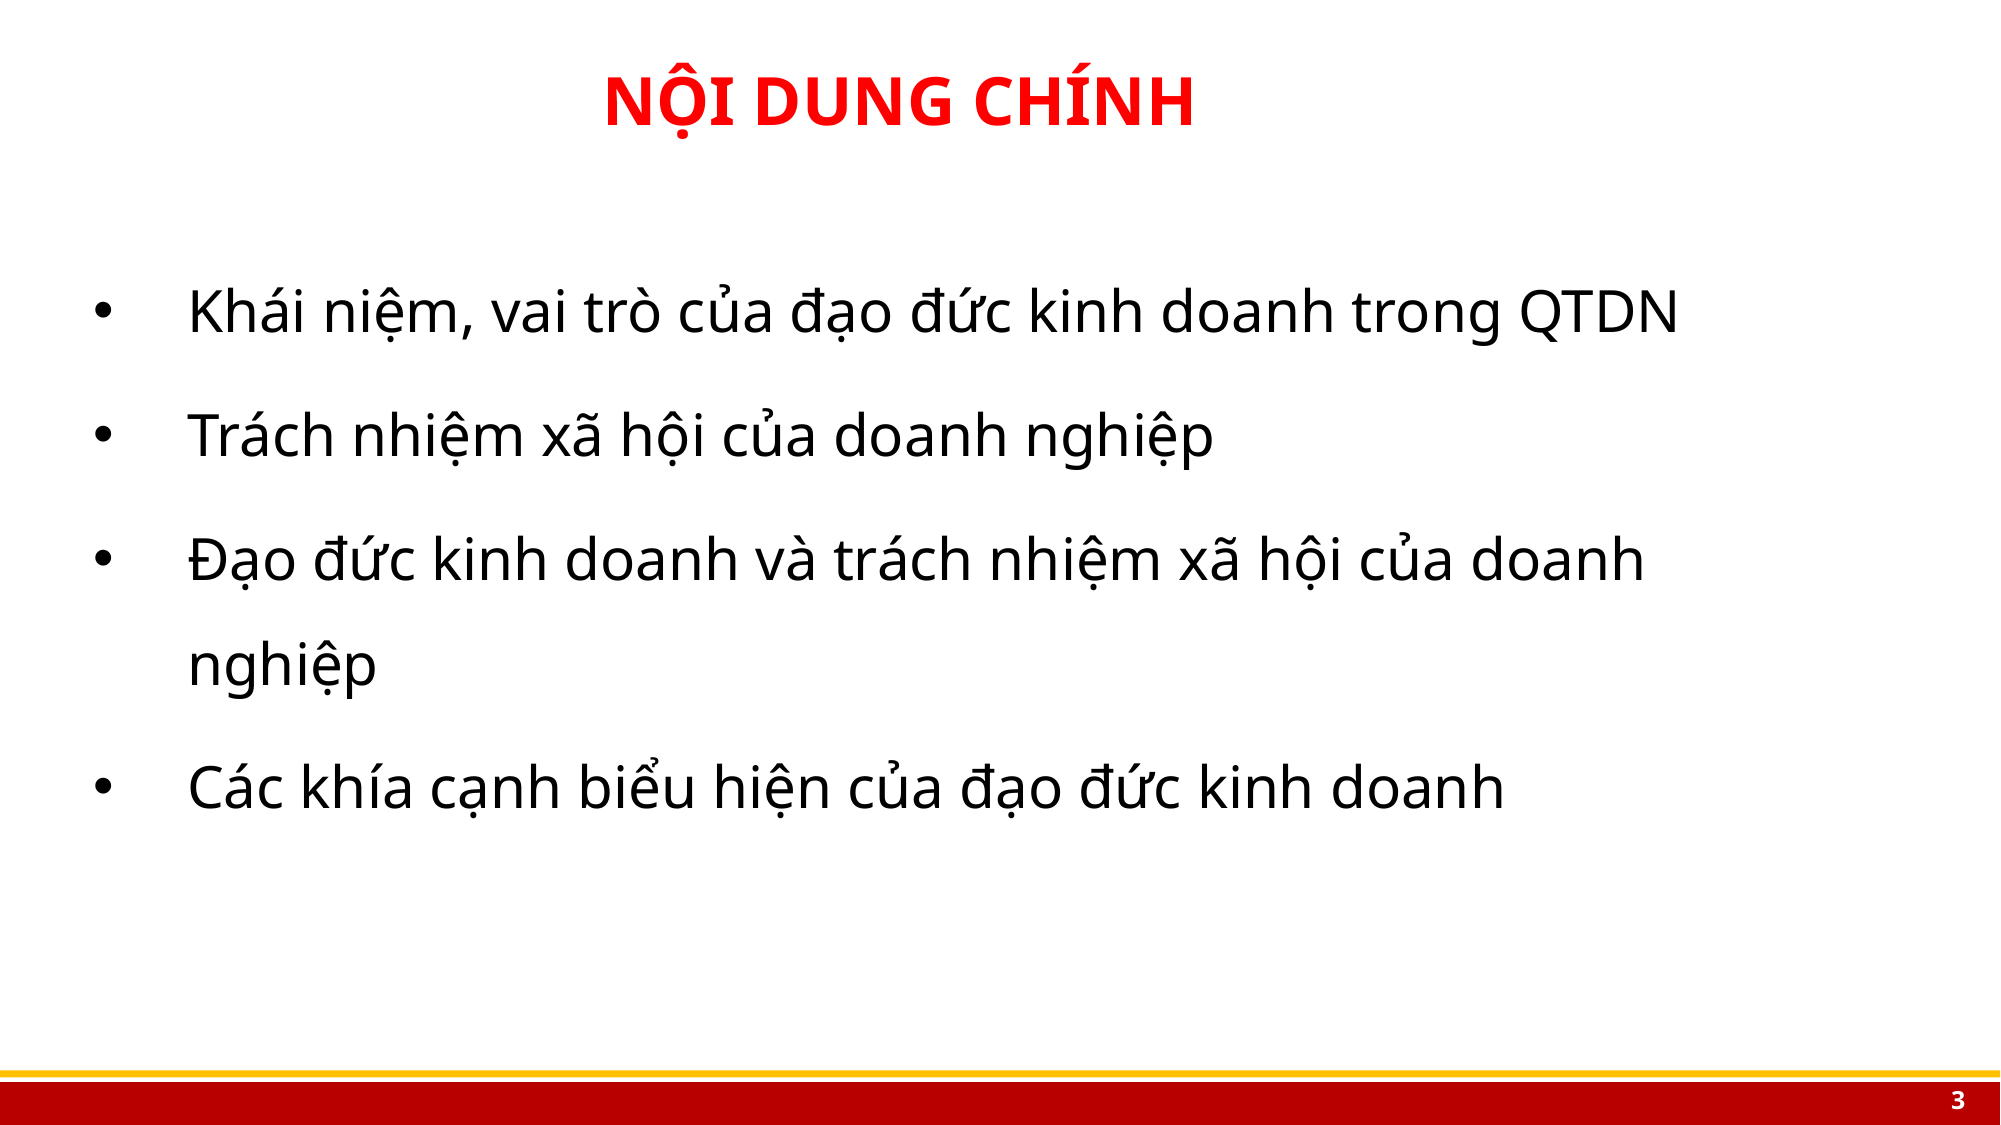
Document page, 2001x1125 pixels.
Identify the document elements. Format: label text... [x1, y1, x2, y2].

slide_number 3 [1756, 1077, 1981, 1125]
text_box [733, 1062, 1200, 1116]
text_box NỘI DUNG CHÍNH [0, 52, 1800, 145]
text_box Khái niệm, vai trò của đạo đức kinh doanh trong QTDN Trách nhiệm xã hội của doanh nghiệp Đạo đức kinh doanh và trách nhiệm xã hội của doanh nghiệp Các khía cạnh biểu hiện của đạo đức kinh doanh [78, 232, 1800, 1033]
